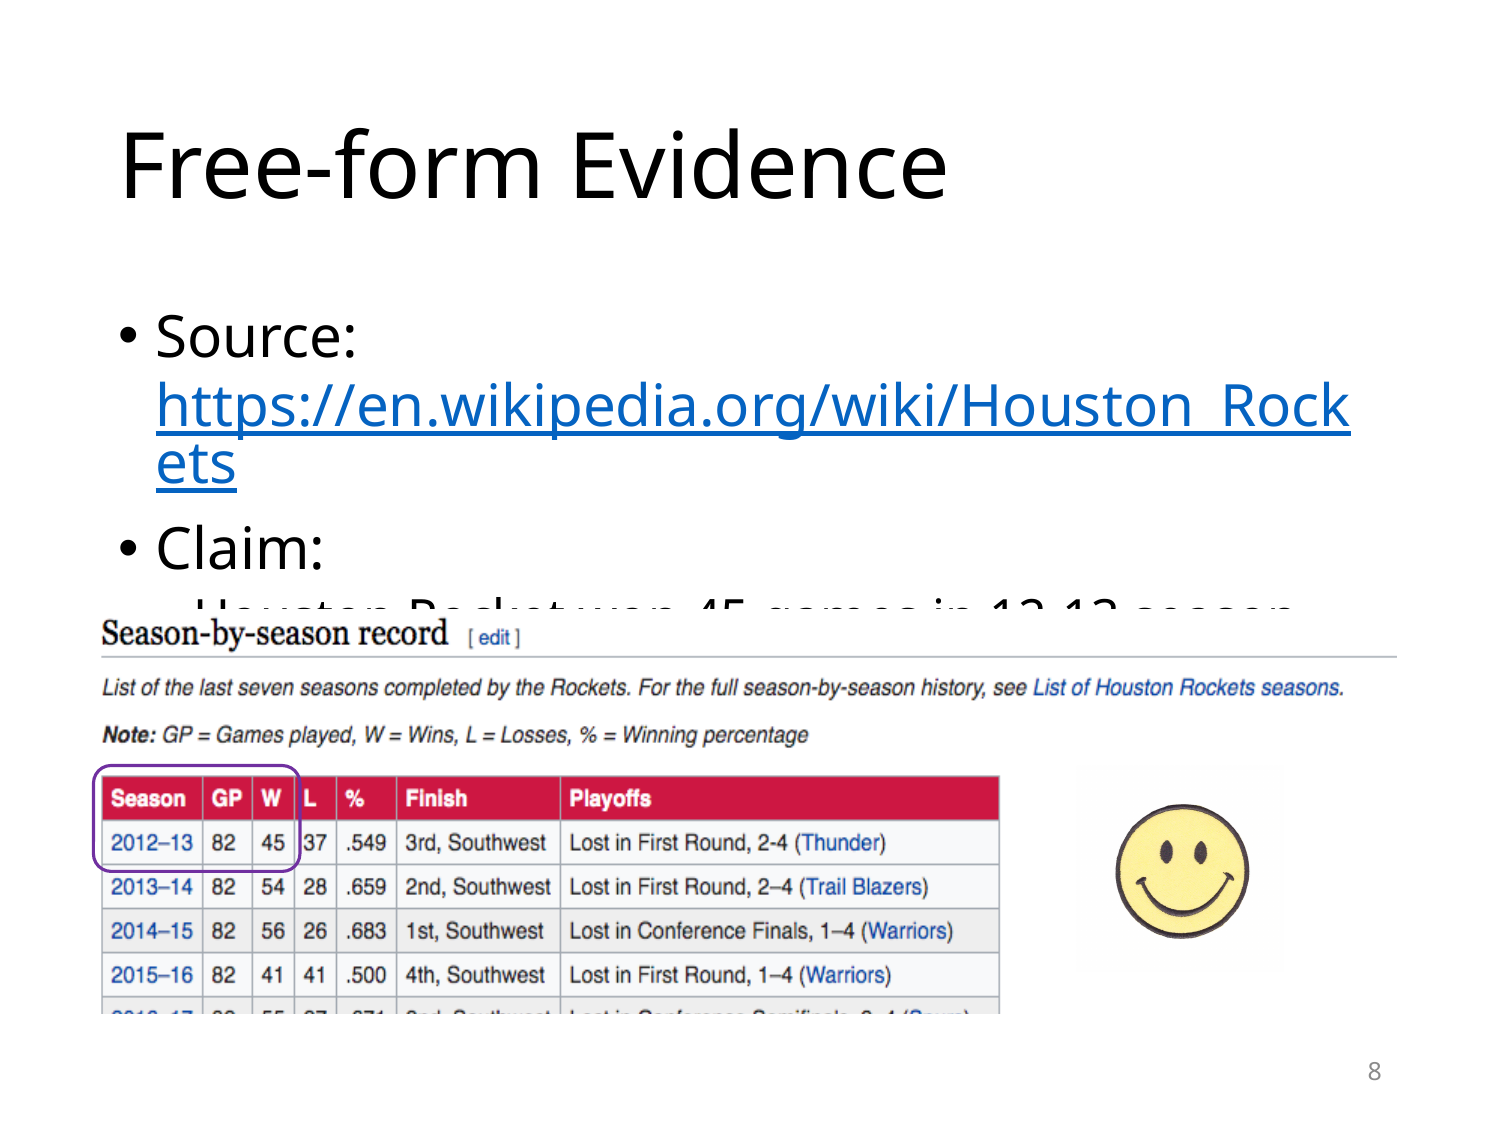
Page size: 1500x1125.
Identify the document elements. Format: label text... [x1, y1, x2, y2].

list Source: https://en.wikipedia.org/wiki/Houston_Rockets Claim: Houston Rocket won 45 games in 12-13 season. [103, 299, 1397, 609]
slide_number 8 [1059, 1042, 1397, 1103]
title Free-form Evidence [103, 59, 1397, 278]
picture [79, 609, 1397, 1014]
